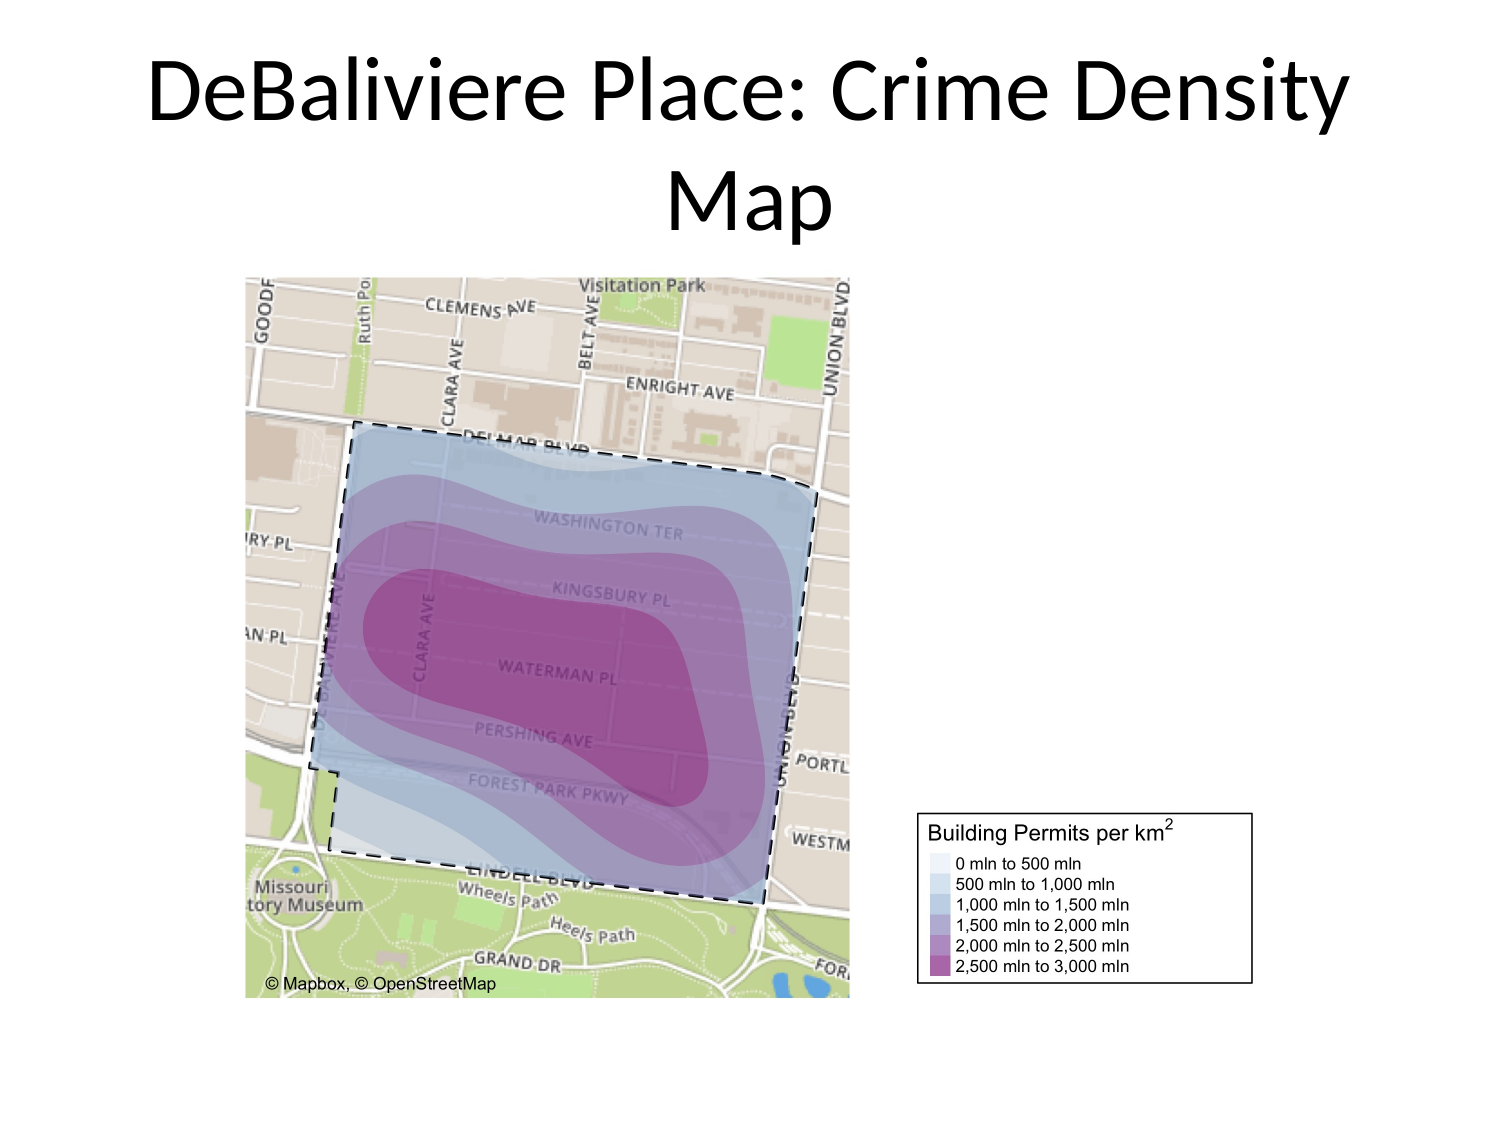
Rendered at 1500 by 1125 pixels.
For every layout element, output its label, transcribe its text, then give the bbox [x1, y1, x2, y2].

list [74, 262, 1426, 1013]
title DeBaliviere Place: Crime Density Map [75, 45, 1425, 233]
